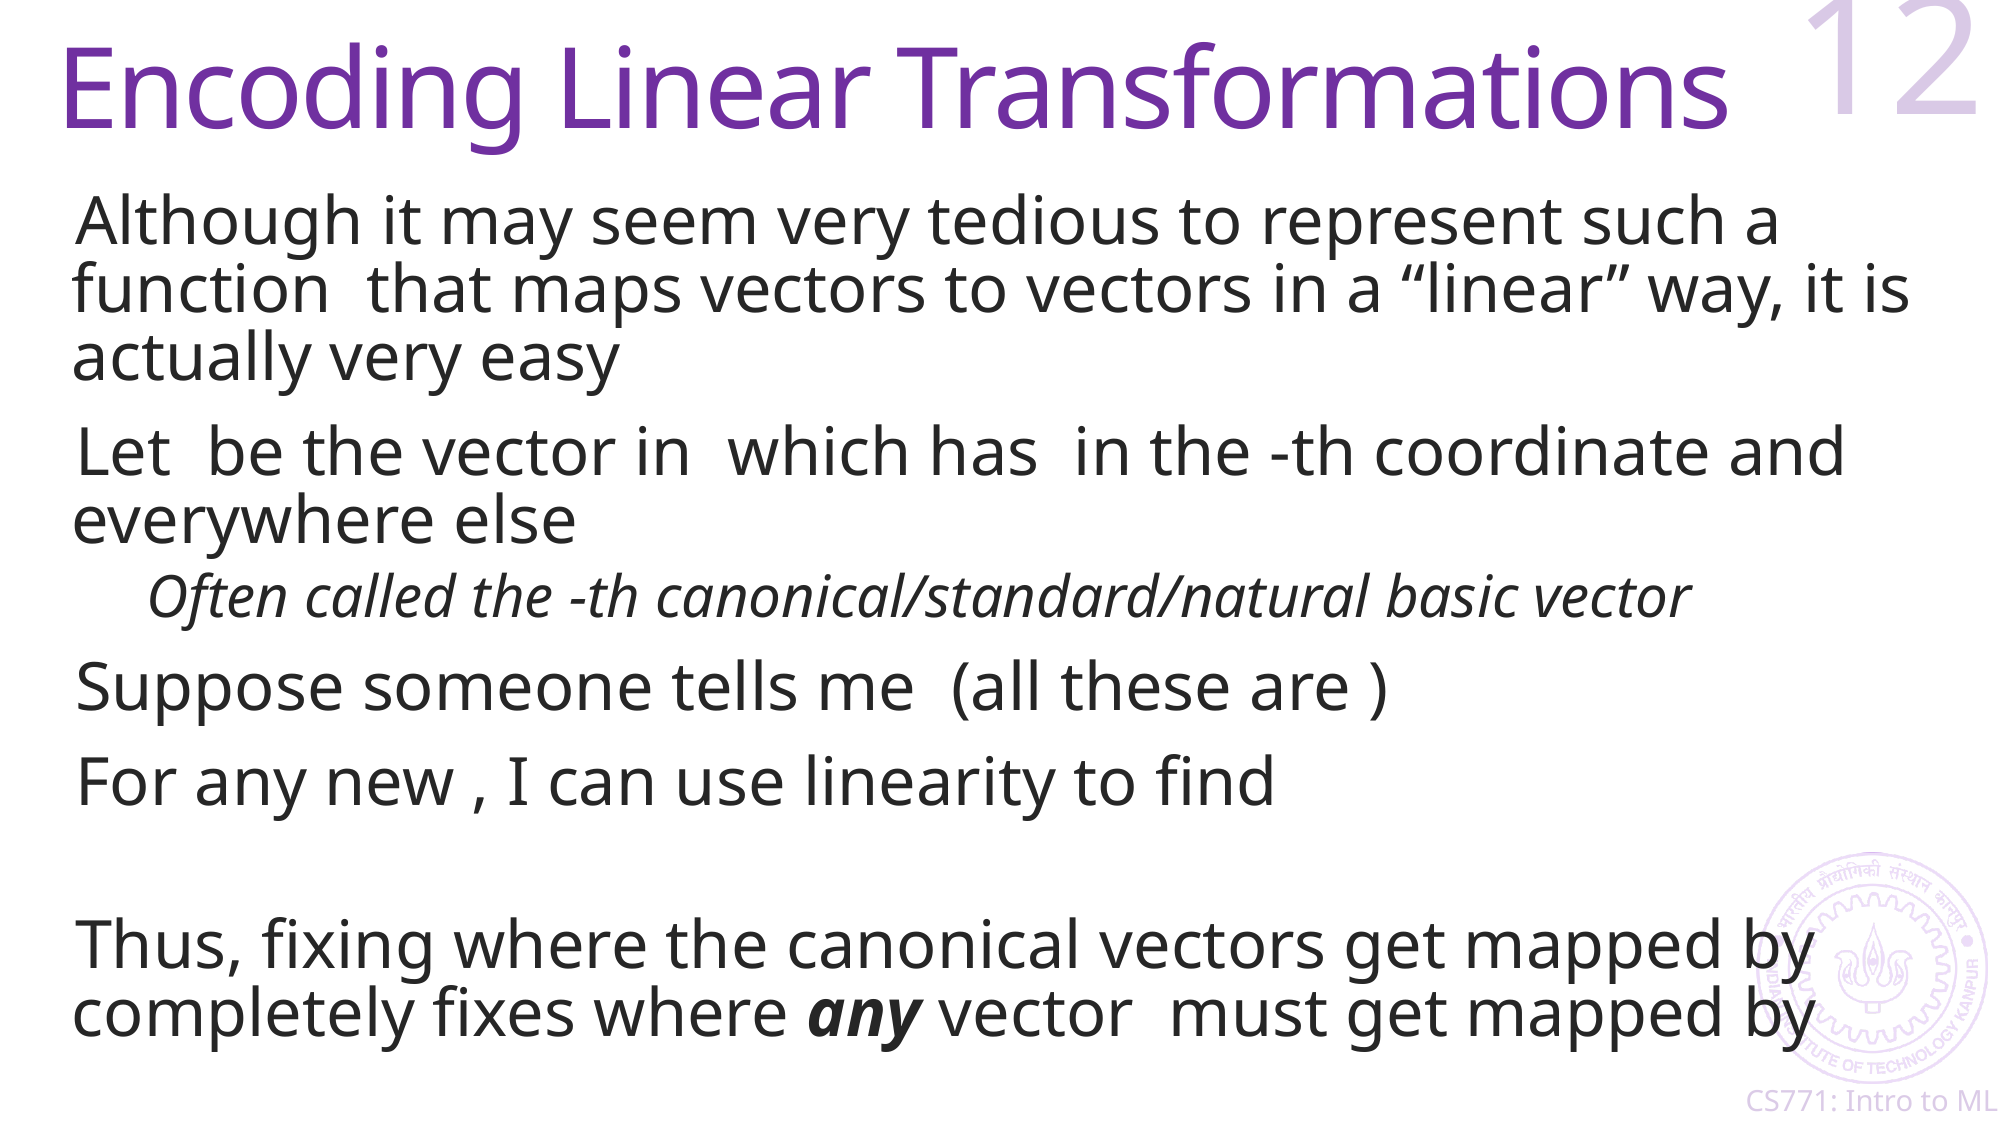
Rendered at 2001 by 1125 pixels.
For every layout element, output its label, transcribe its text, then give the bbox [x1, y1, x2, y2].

slide_number 12 [1520, 6, 2000, 183]
title Encoding Linear Transformations [41, 5, 1945, 183]
